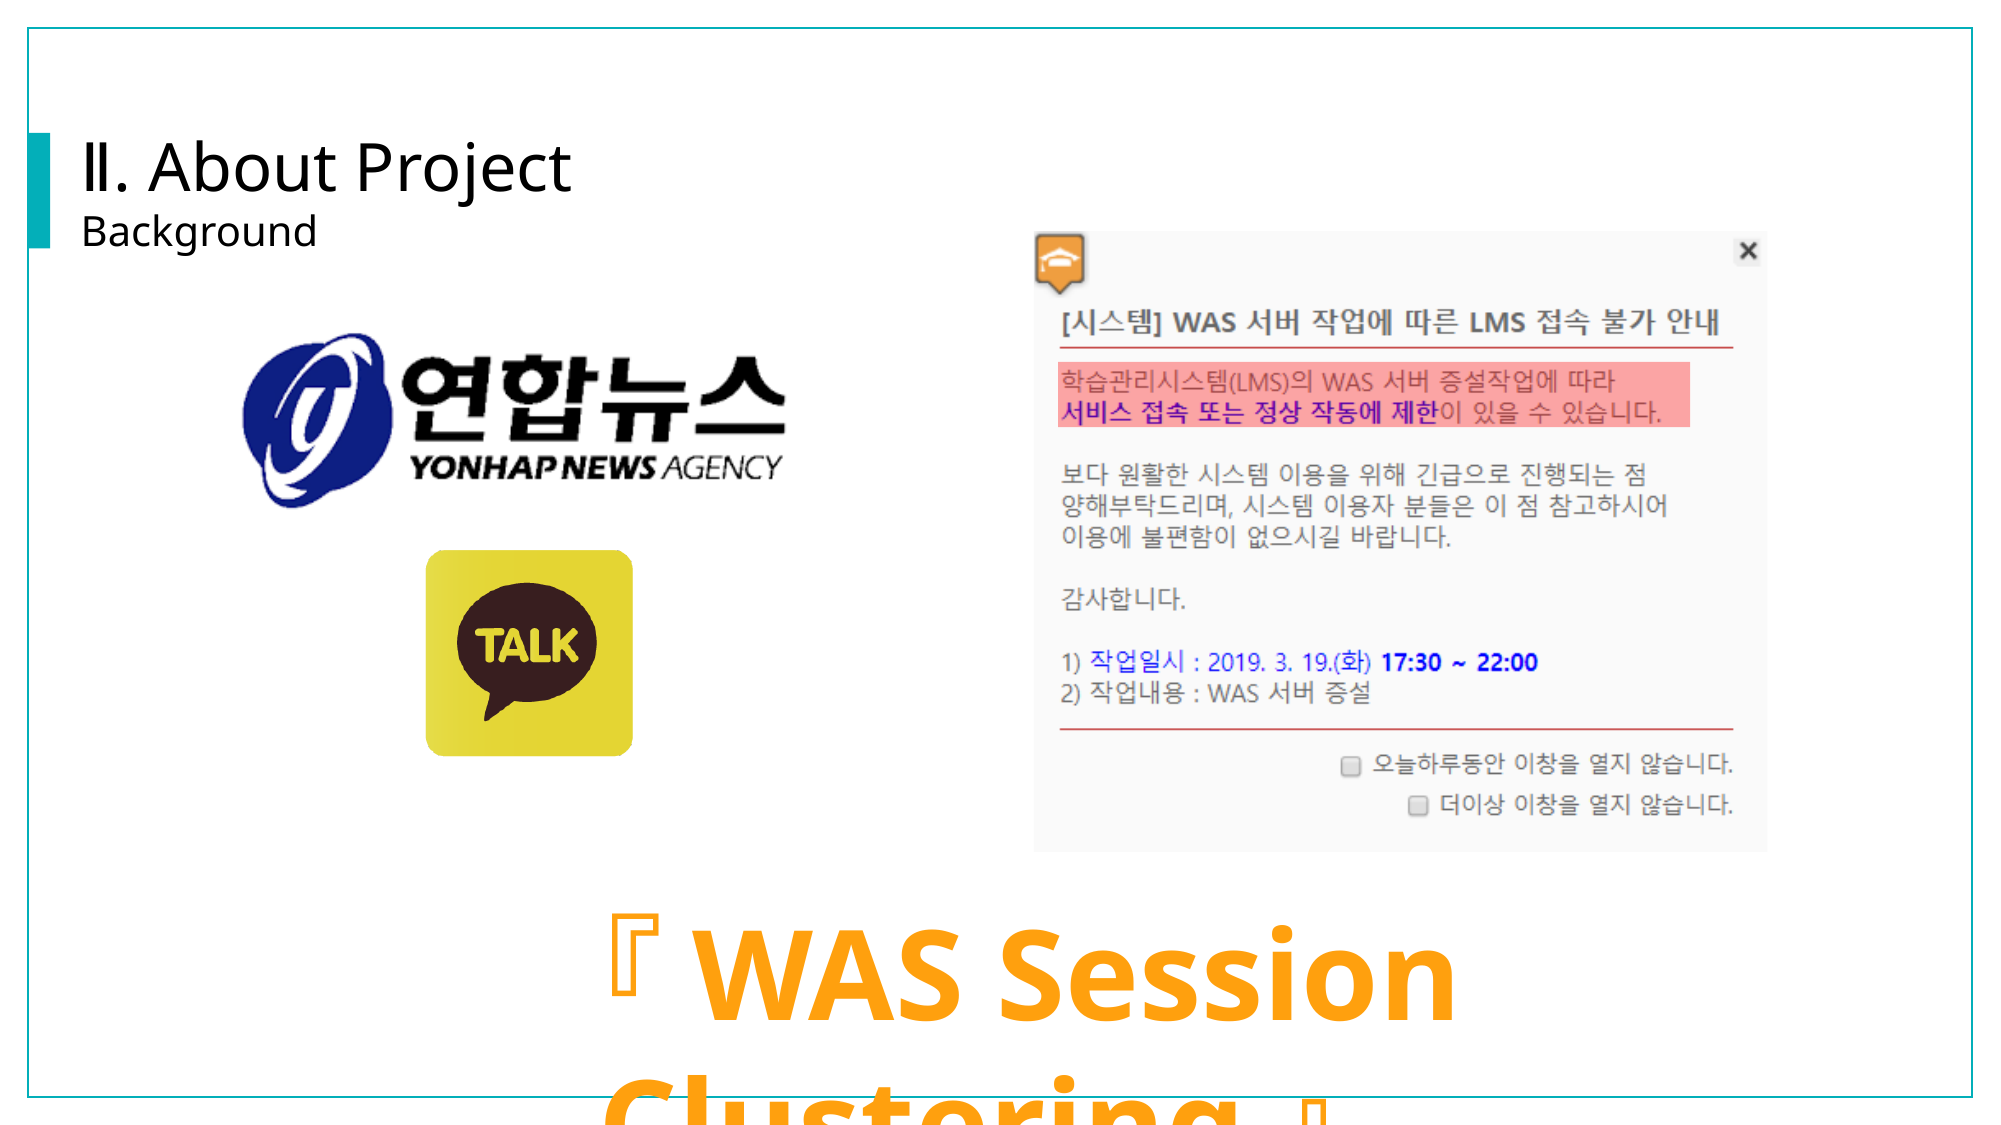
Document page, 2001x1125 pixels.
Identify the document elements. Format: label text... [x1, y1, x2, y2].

text_box [27, 27, 1973, 1098]
text_box [27, 132, 51, 249]
picture [200, 315, 839, 786]
picture [1033, 231, 1768, 852]
text_box 『WAS Session Clustering』 [125, 887, 1876, 1125]
